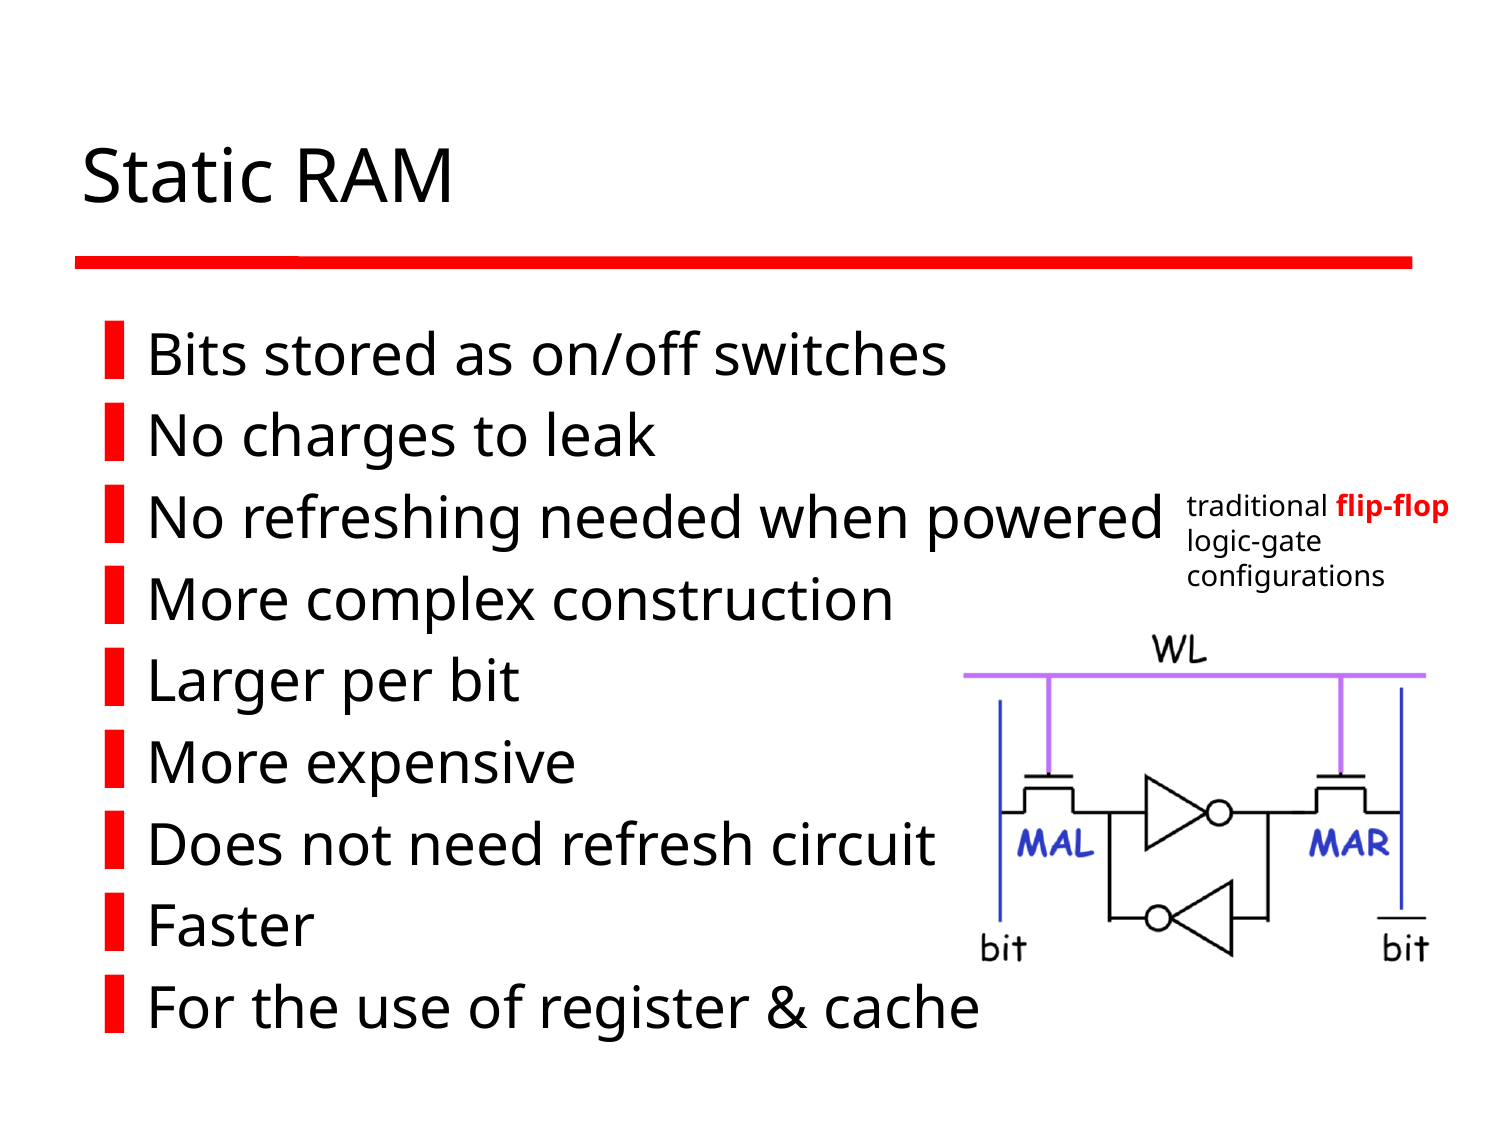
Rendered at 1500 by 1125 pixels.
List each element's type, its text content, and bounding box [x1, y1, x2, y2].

text_box traditional flip-flop logic-gate configurations [1171, 480, 1465, 601]
list Bits stored as on/off switches No charges to leak No refreshing needed when powered More complex construction Larger per bit More expensive Does not need refresh circuits Faster For the use of register & cache [74, 309, 1417, 1095]
picture [935, 615, 1474, 981]
title Static RAM [66, 37, 1413, 226]
